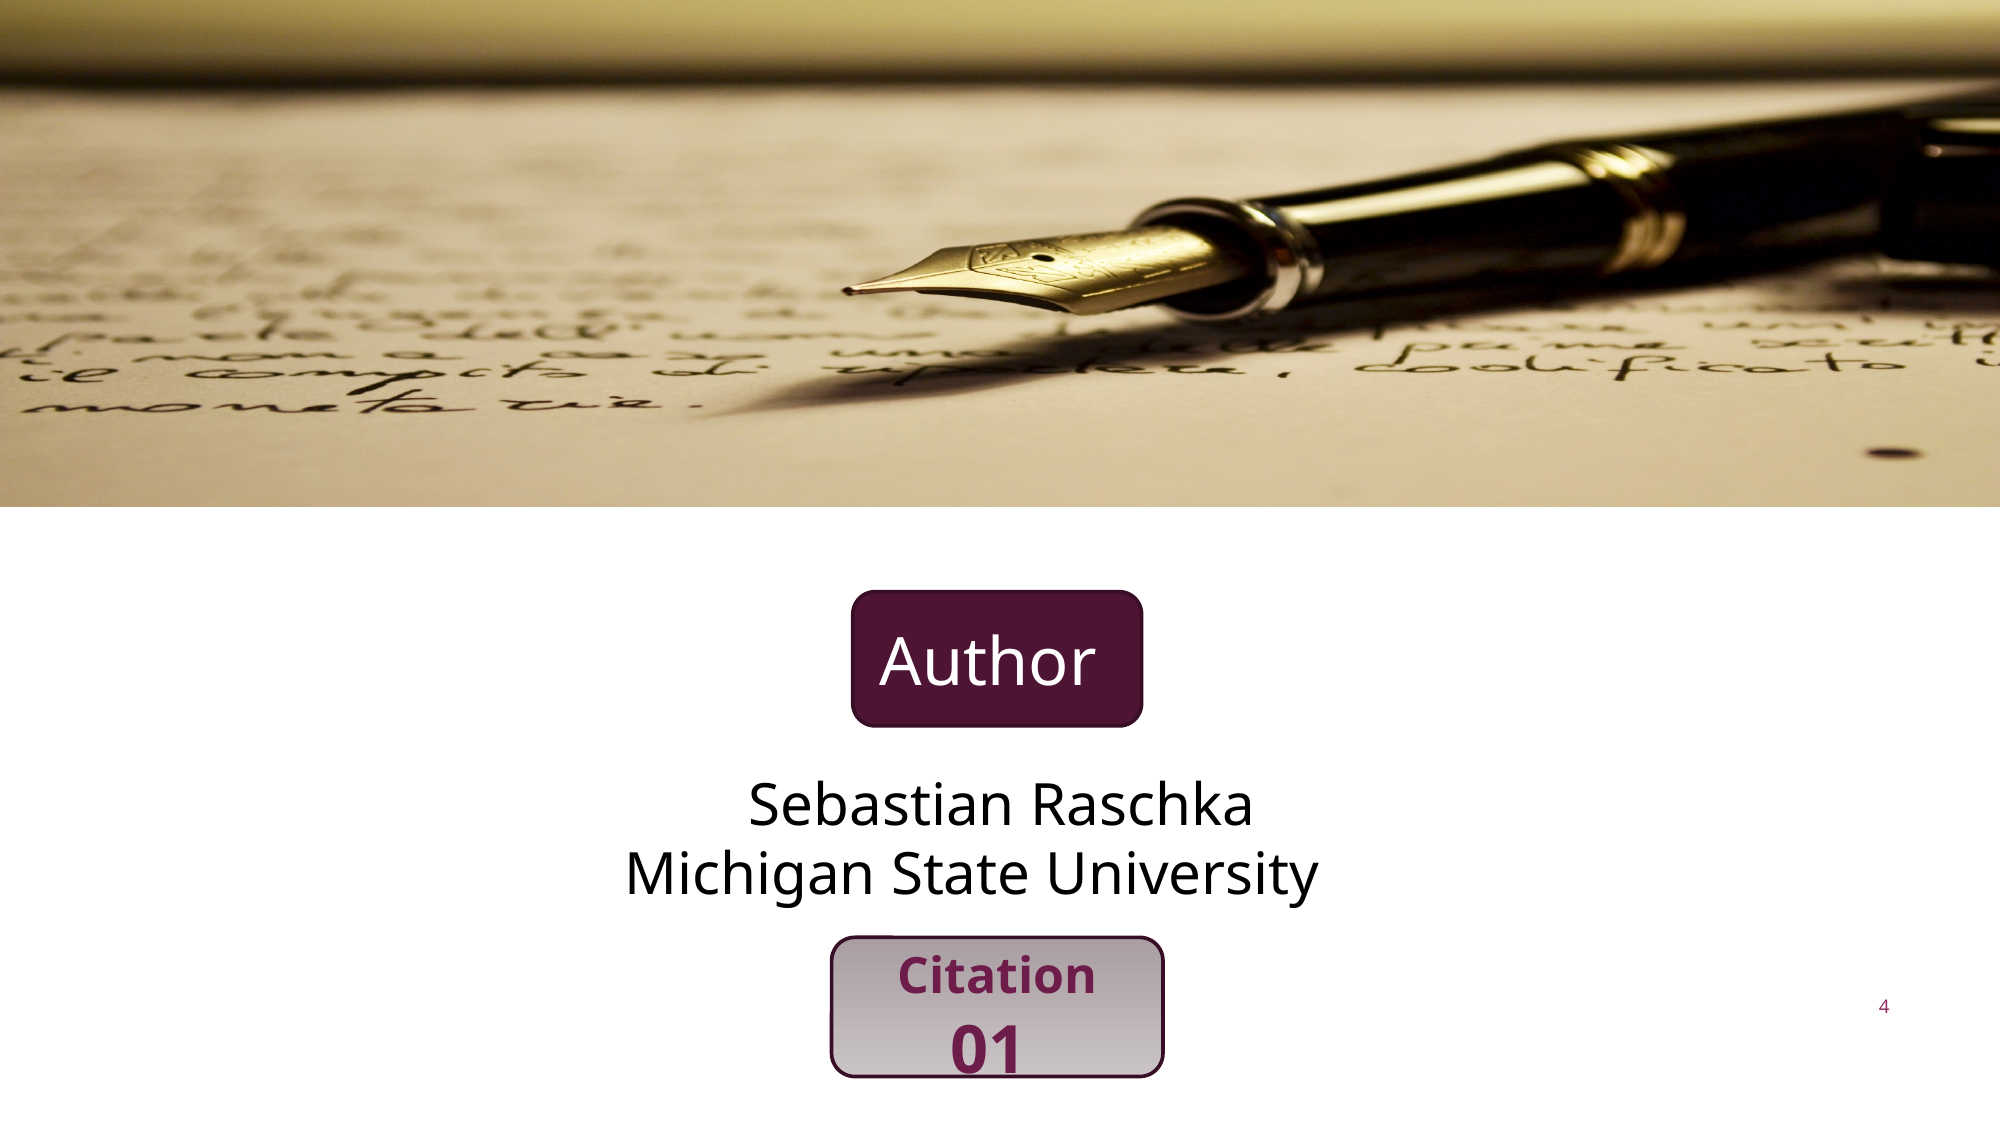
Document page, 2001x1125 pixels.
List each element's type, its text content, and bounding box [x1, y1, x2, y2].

text_box Author [850, 589, 1144, 728]
text_box Sebastian Raschka Michigan State University [578, 759, 1350, 914]
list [0, 0, 2000, 507]
text_box Citation 01 [829, 935, 1165, 1079]
slide_number 4 [1732, 977, 1905, 1037]
